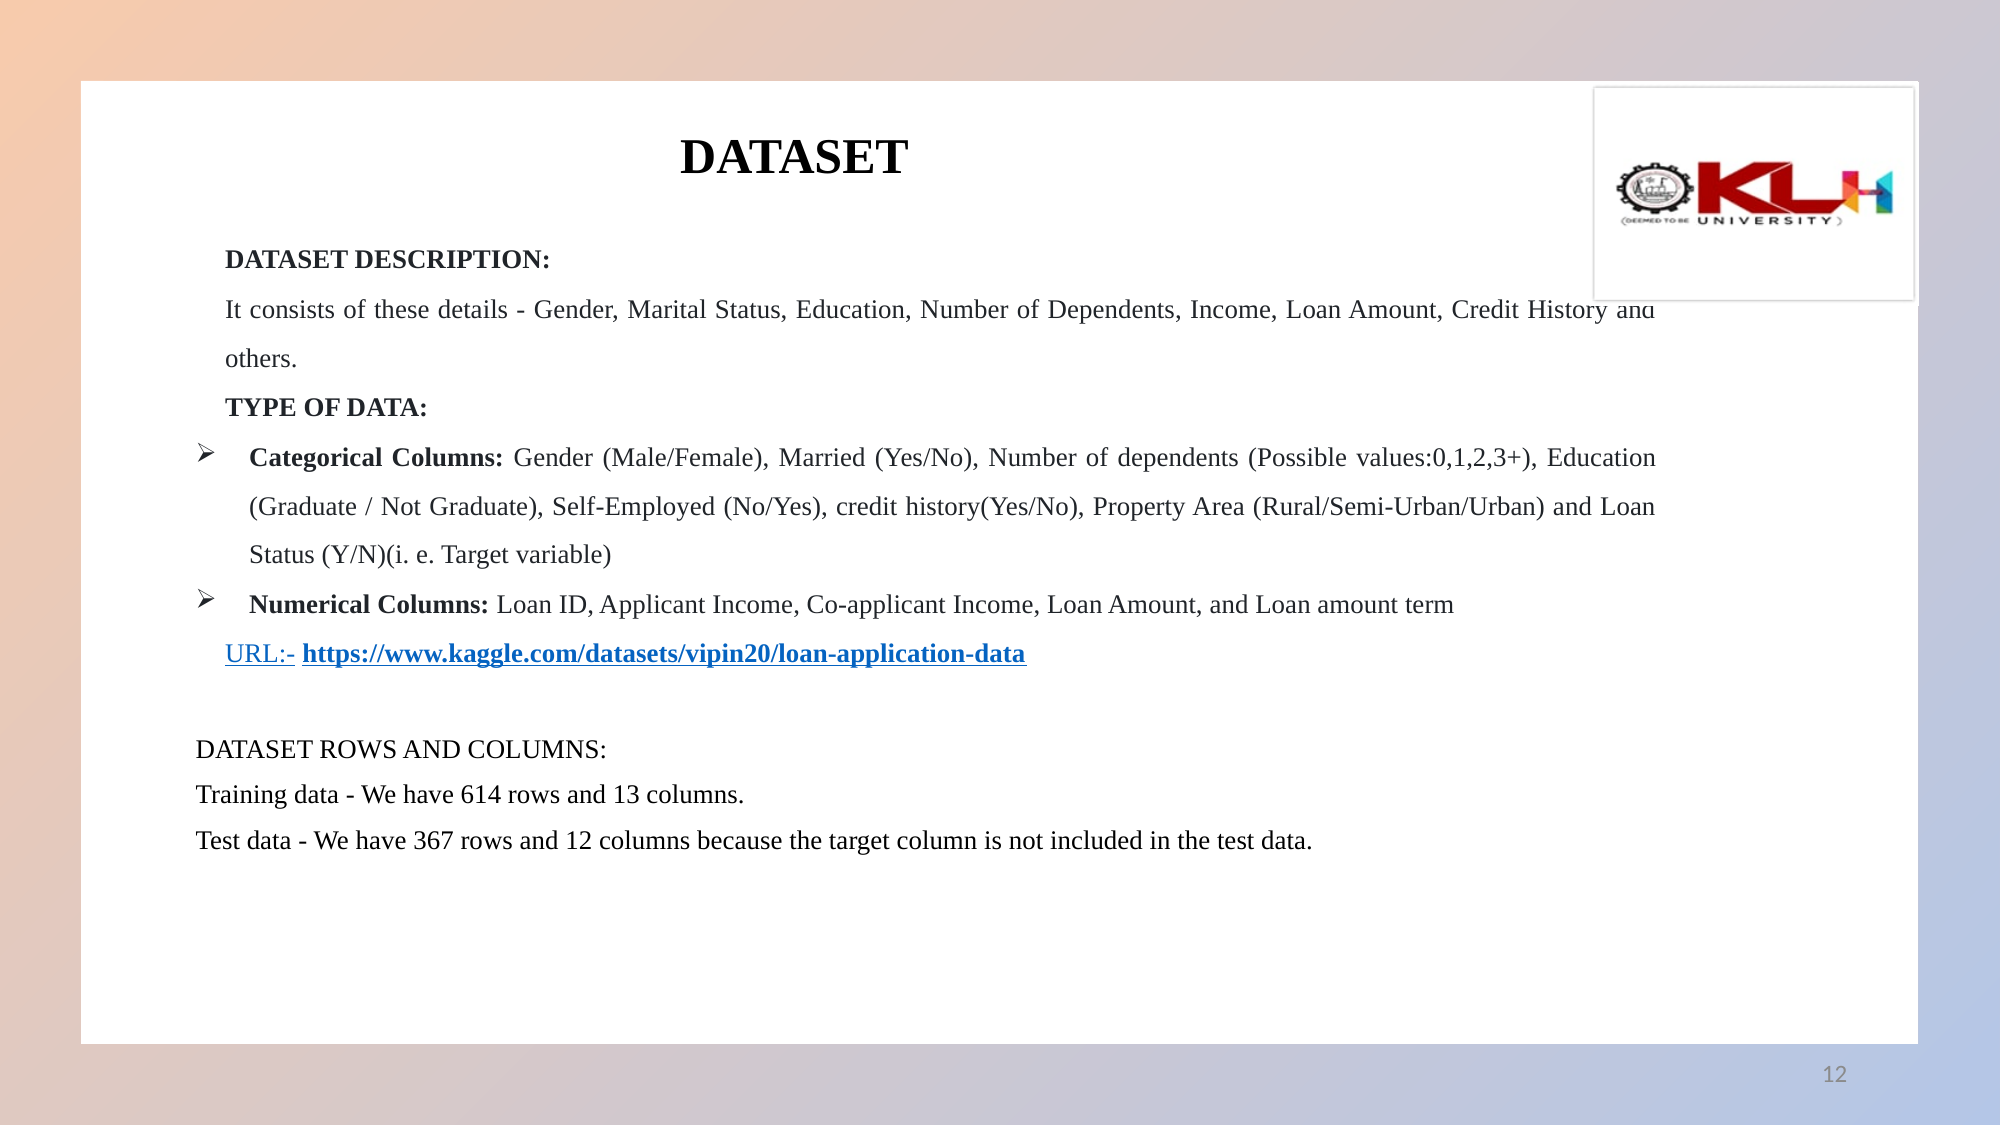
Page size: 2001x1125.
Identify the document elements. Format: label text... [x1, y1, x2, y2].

list DATASET DESCRIPTION: It consists of these details - Gender, Marital Status, Education, Number of Dependents, Income, Loan Amount, Credit History and others. TYPE OF DATA: Categorical Columns: Gender (Male/Female), Married (Yes/No), Number of dependents (Possible values:0,1,2,3+), Education (Graduate / Not Graduate), Self-Employed (No/Yes), credit history(Yes/No), Property Area (Rural/Semi-Urban/Urban) and Loan Status (Y/N)(i. e. Target variable) Numerical Columns: Loan ID, Applicant Income, Co-applicant Income, Loan Amount, and Loan amount term URL:- https://www.kaggle.com/datasets/vipin20/loan-application-data DATASET ROWS AND COLUMNS: Training data - We have 614 rows and 13 columns. Test data - We have 367 rows and 12 columns because the target column is not included in the test data. [180, 218, 1684, 1023]
slide_number 12 [1412, 1042, 1863, 1103]
text_box DATASET [137, 115, 1442, 191]
picture [1589, 82, 1919, 306]
